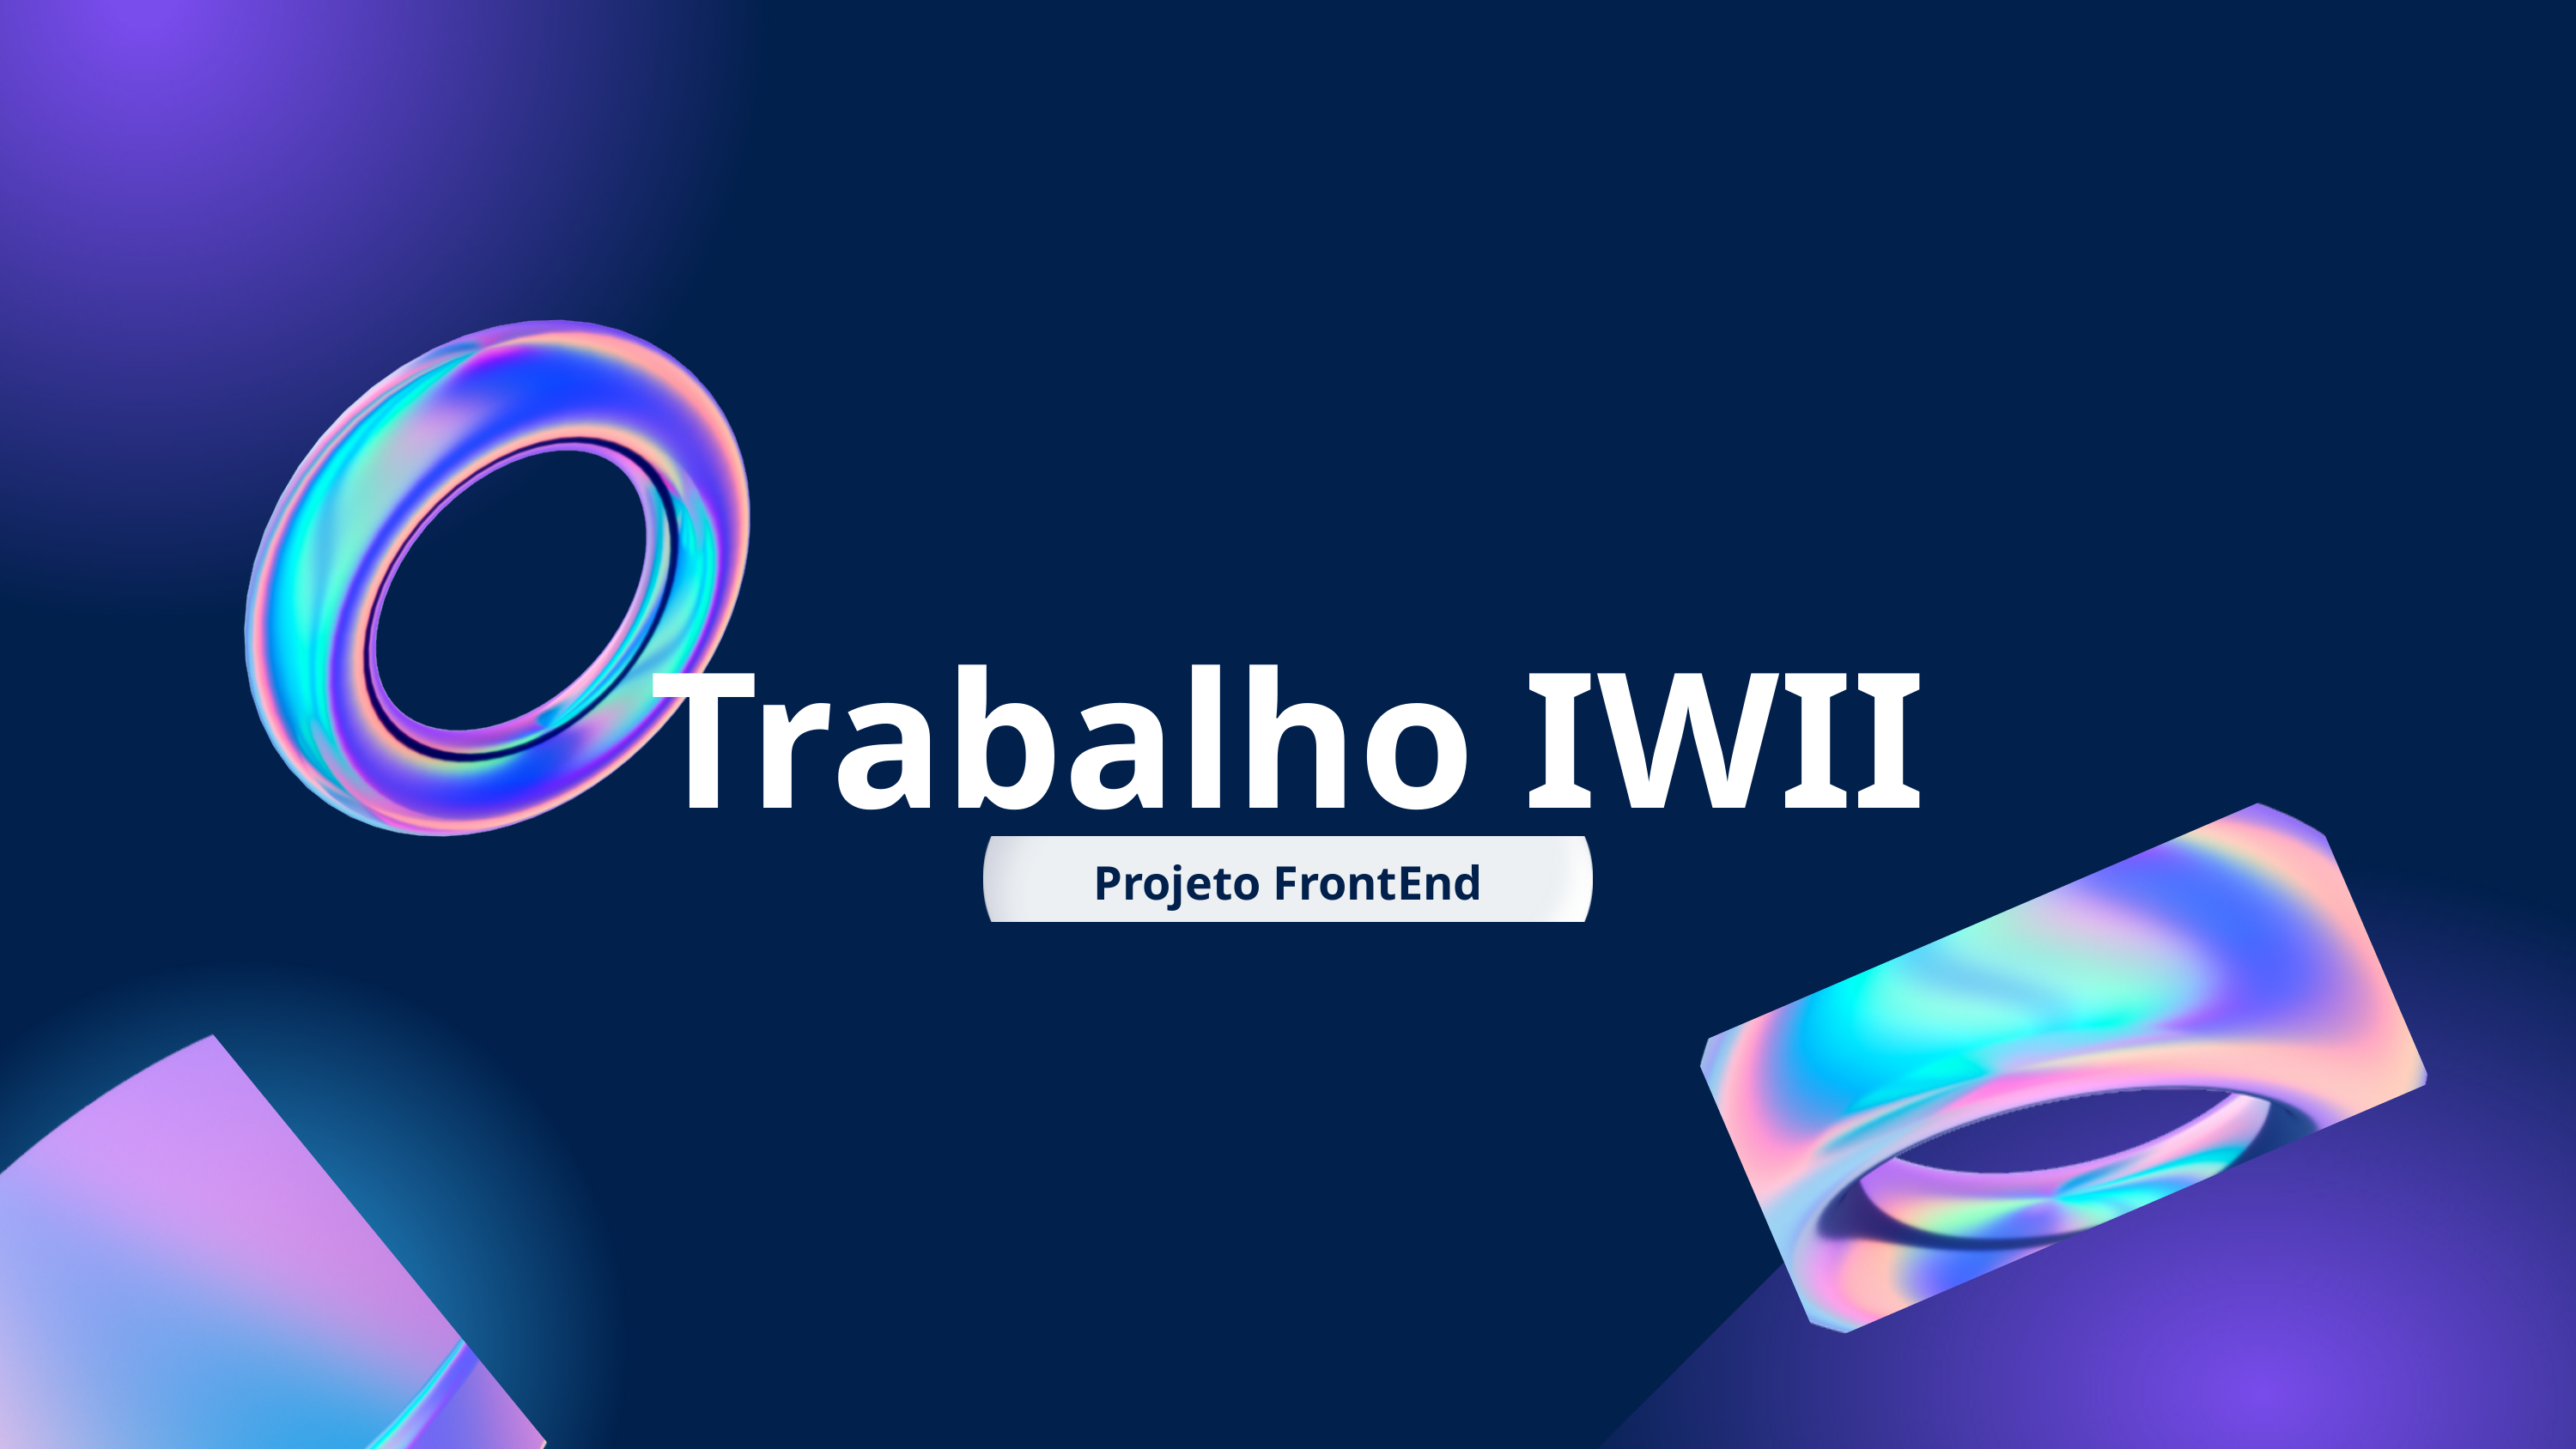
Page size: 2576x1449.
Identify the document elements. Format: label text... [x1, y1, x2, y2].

text_box [244, 319, 751, 837]
text_box [1691, 783, 2432, 1345]
text_box Projeto FrontEnd [1076, 845, 1500, 910]
text_box Trabalho IWII [340, 582, 2235, 846]
text_box [983, 846, 1593, 922]
text_box [0, 921, 668, 1449]
text_box [0, 990, 553, 1449]
text_box [0, 0, 836, 688]
text_box [1597, 687, 2576, 1449]
